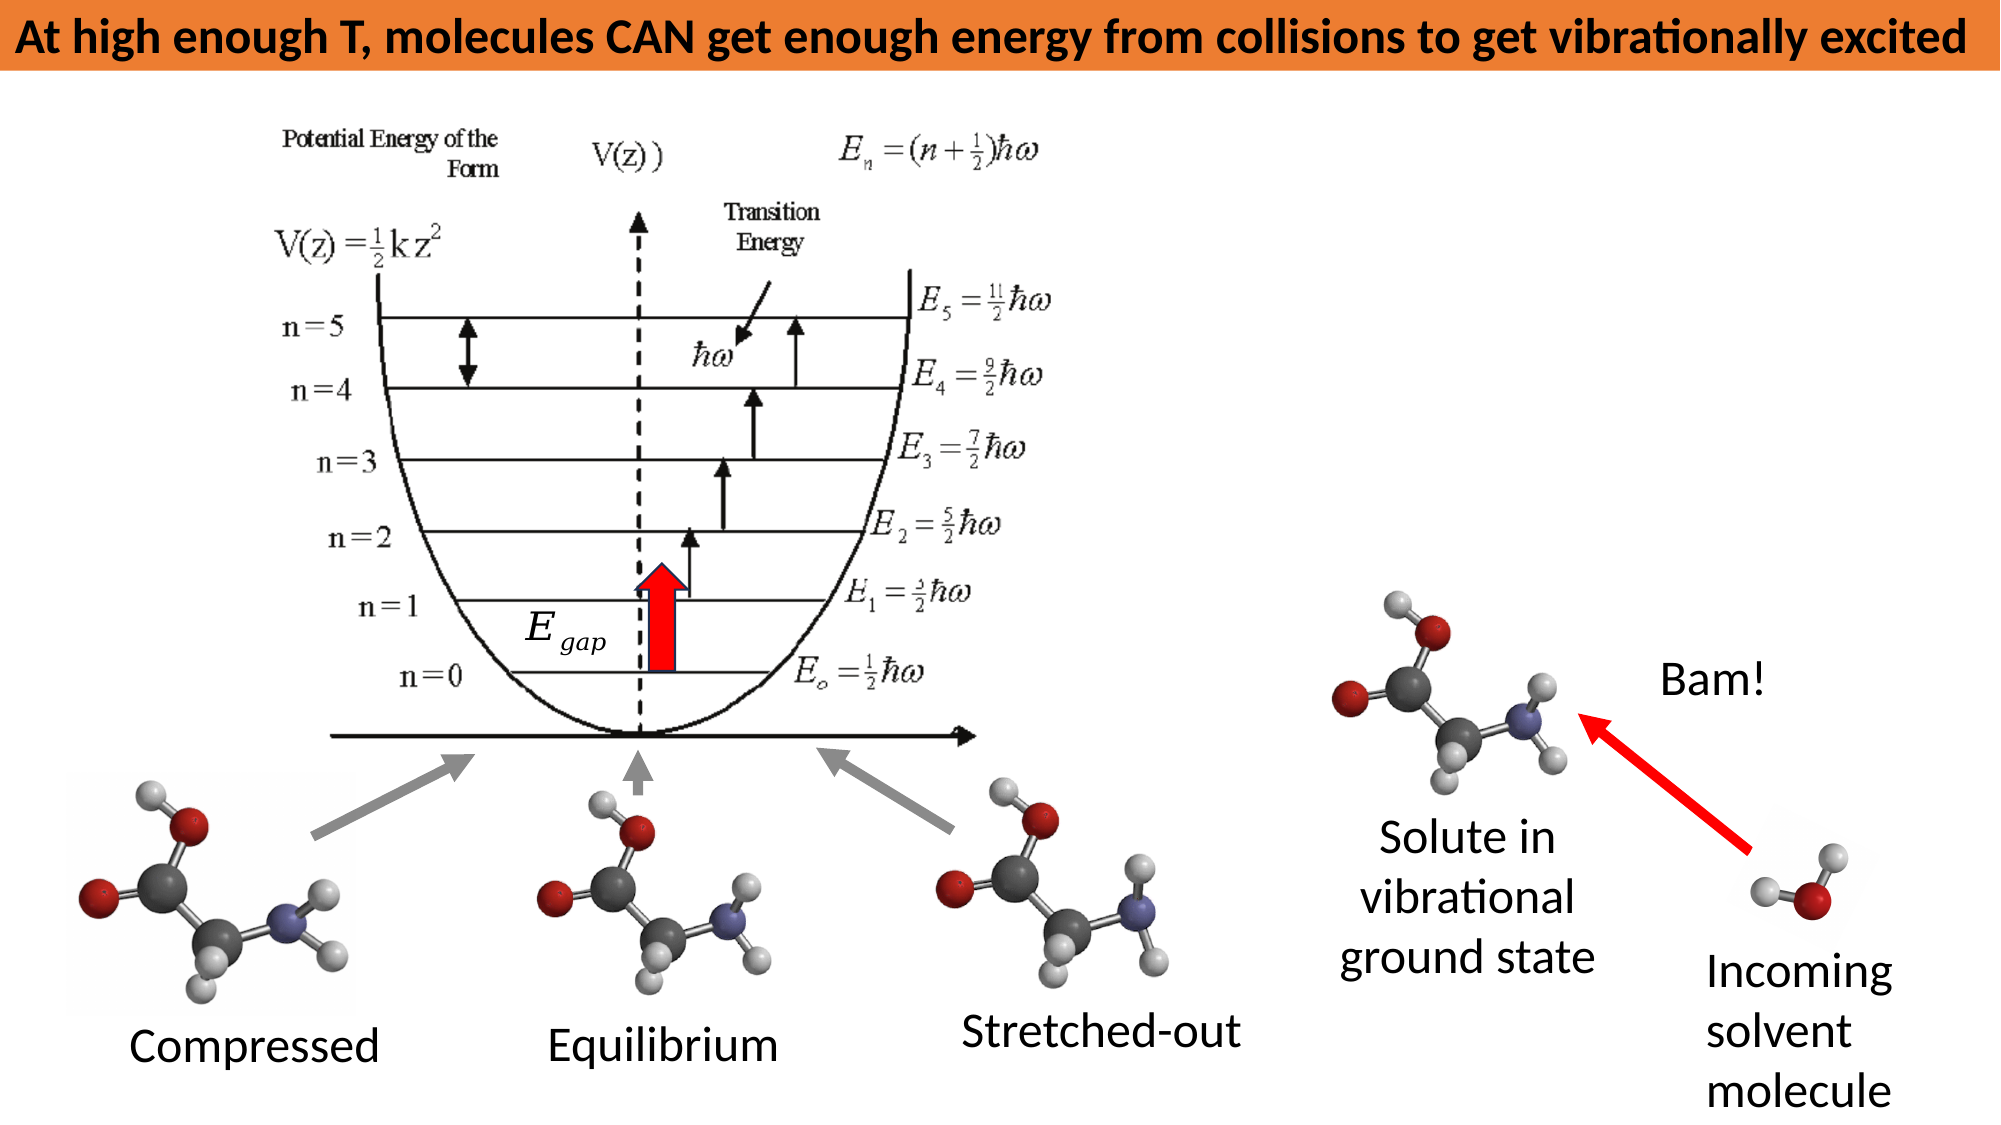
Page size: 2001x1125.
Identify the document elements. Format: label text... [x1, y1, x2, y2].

text_box Incoming solvent molecule [1690, 929, 1988, 1125]
text_box At high enough T, molecules CAN get enough energy from collisions to get vibrationally excited [0, 0, 2000, 71]
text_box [1313, 572, 1916, 933]
text_box Solute in vibrational ground state [1289, 795, 1647, 991]
picture [517, 837, 876, 1045]
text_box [312, 747, 953, 837]
picture [251, 107, 1095, 758]
text_box Equilibrium [484, 1003, 842, 1079]
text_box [922, 765, 1281, 1067]
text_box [66, 772, 434, 1081]
